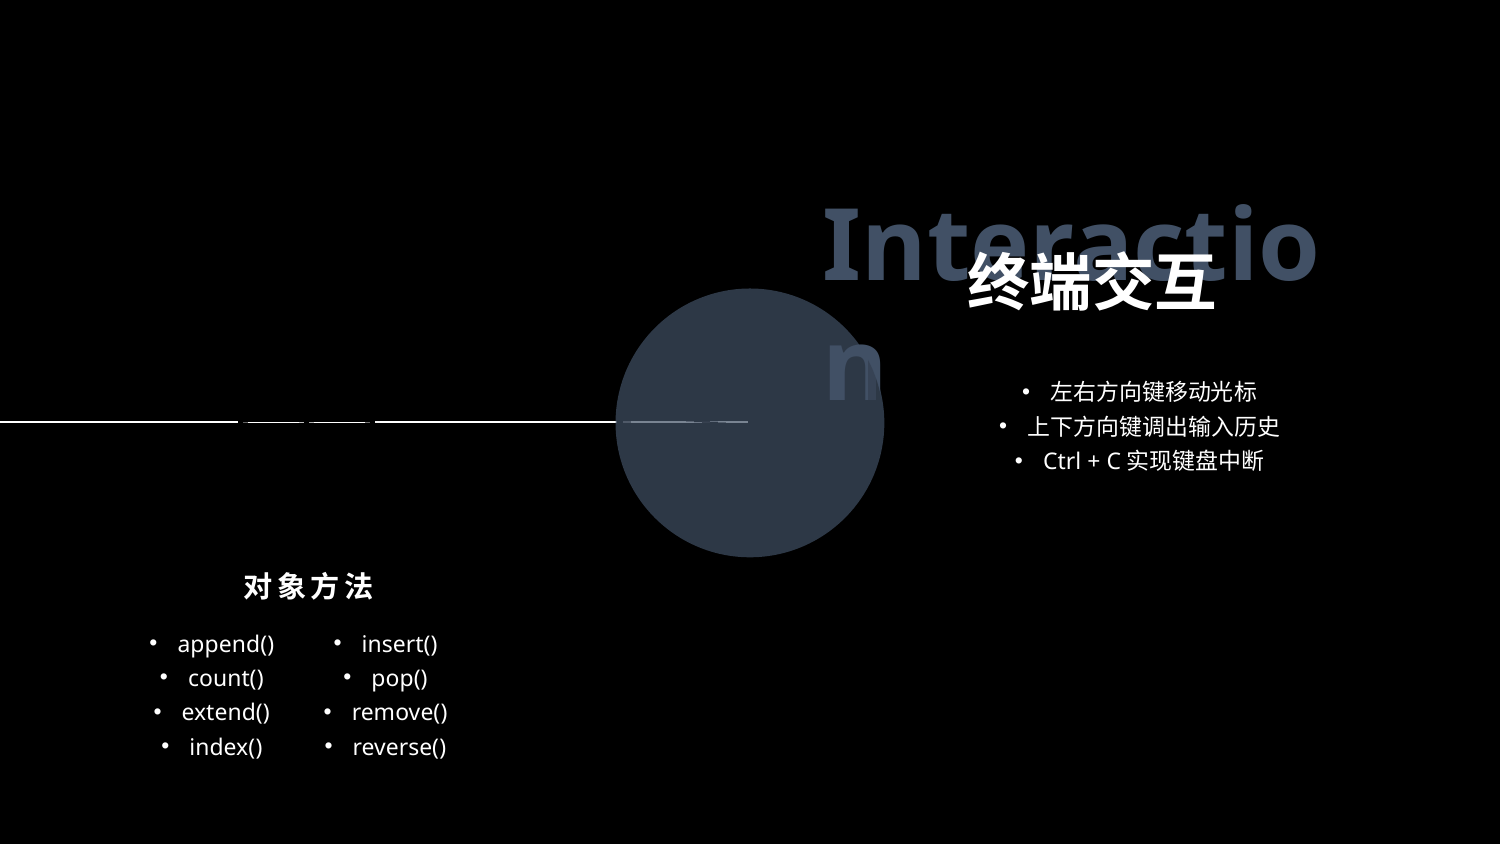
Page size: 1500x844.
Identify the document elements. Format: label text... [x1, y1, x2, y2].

picture [616, 288, 884, 556]
text_box append() count() extend() index() insert() pop() remove() reverse() [135, 622, 483, 760]
text_box 左右方向键移动光标 上下方向键调出输入历史 Ctrl + C实现键盘中断 [928, 371, 1372, 475]
text_box 对象方法 [243, 568, 375, 604]
text_box 终端交互 [967, 242, 1218, 318]
picture [218, 333, 396, 511]
text_box Interaction [807, 173, 1372, 428]
